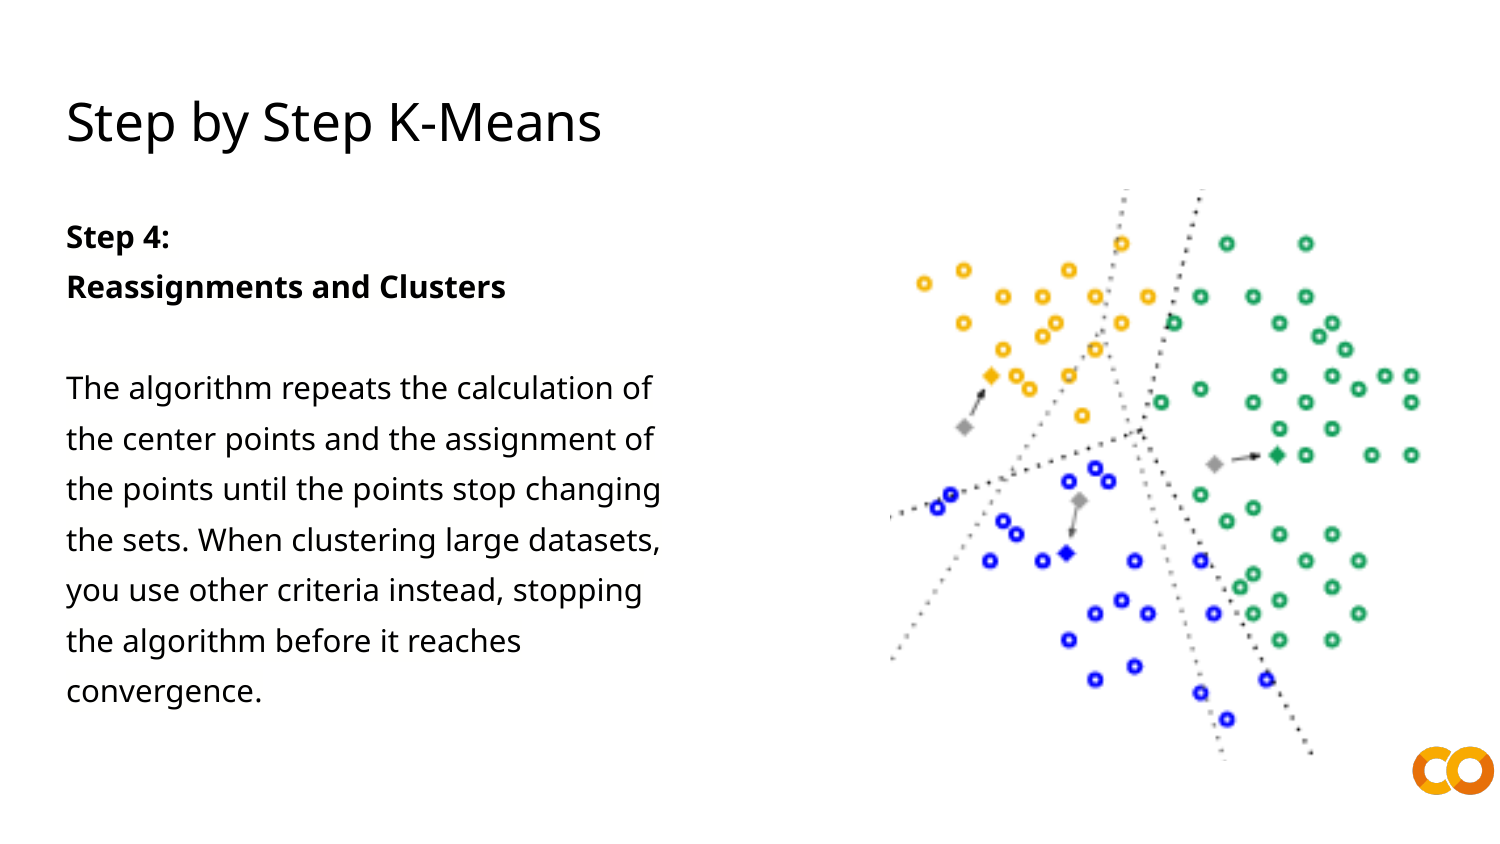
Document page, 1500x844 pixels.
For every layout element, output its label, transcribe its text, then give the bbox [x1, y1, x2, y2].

list Step 4: Reassignments and Clusters The algorithm repeats the calculation of the center points and the assignment of the points until the points stop changing the sets. When clustering large datasets, you use other criteria instead, stopping the algorithm before it reaches convergence. [51, 189, 708, 750]
title Step by Step K-Means [51, 72, 1449, 167]
picture [889, 188, 1500, 818]
